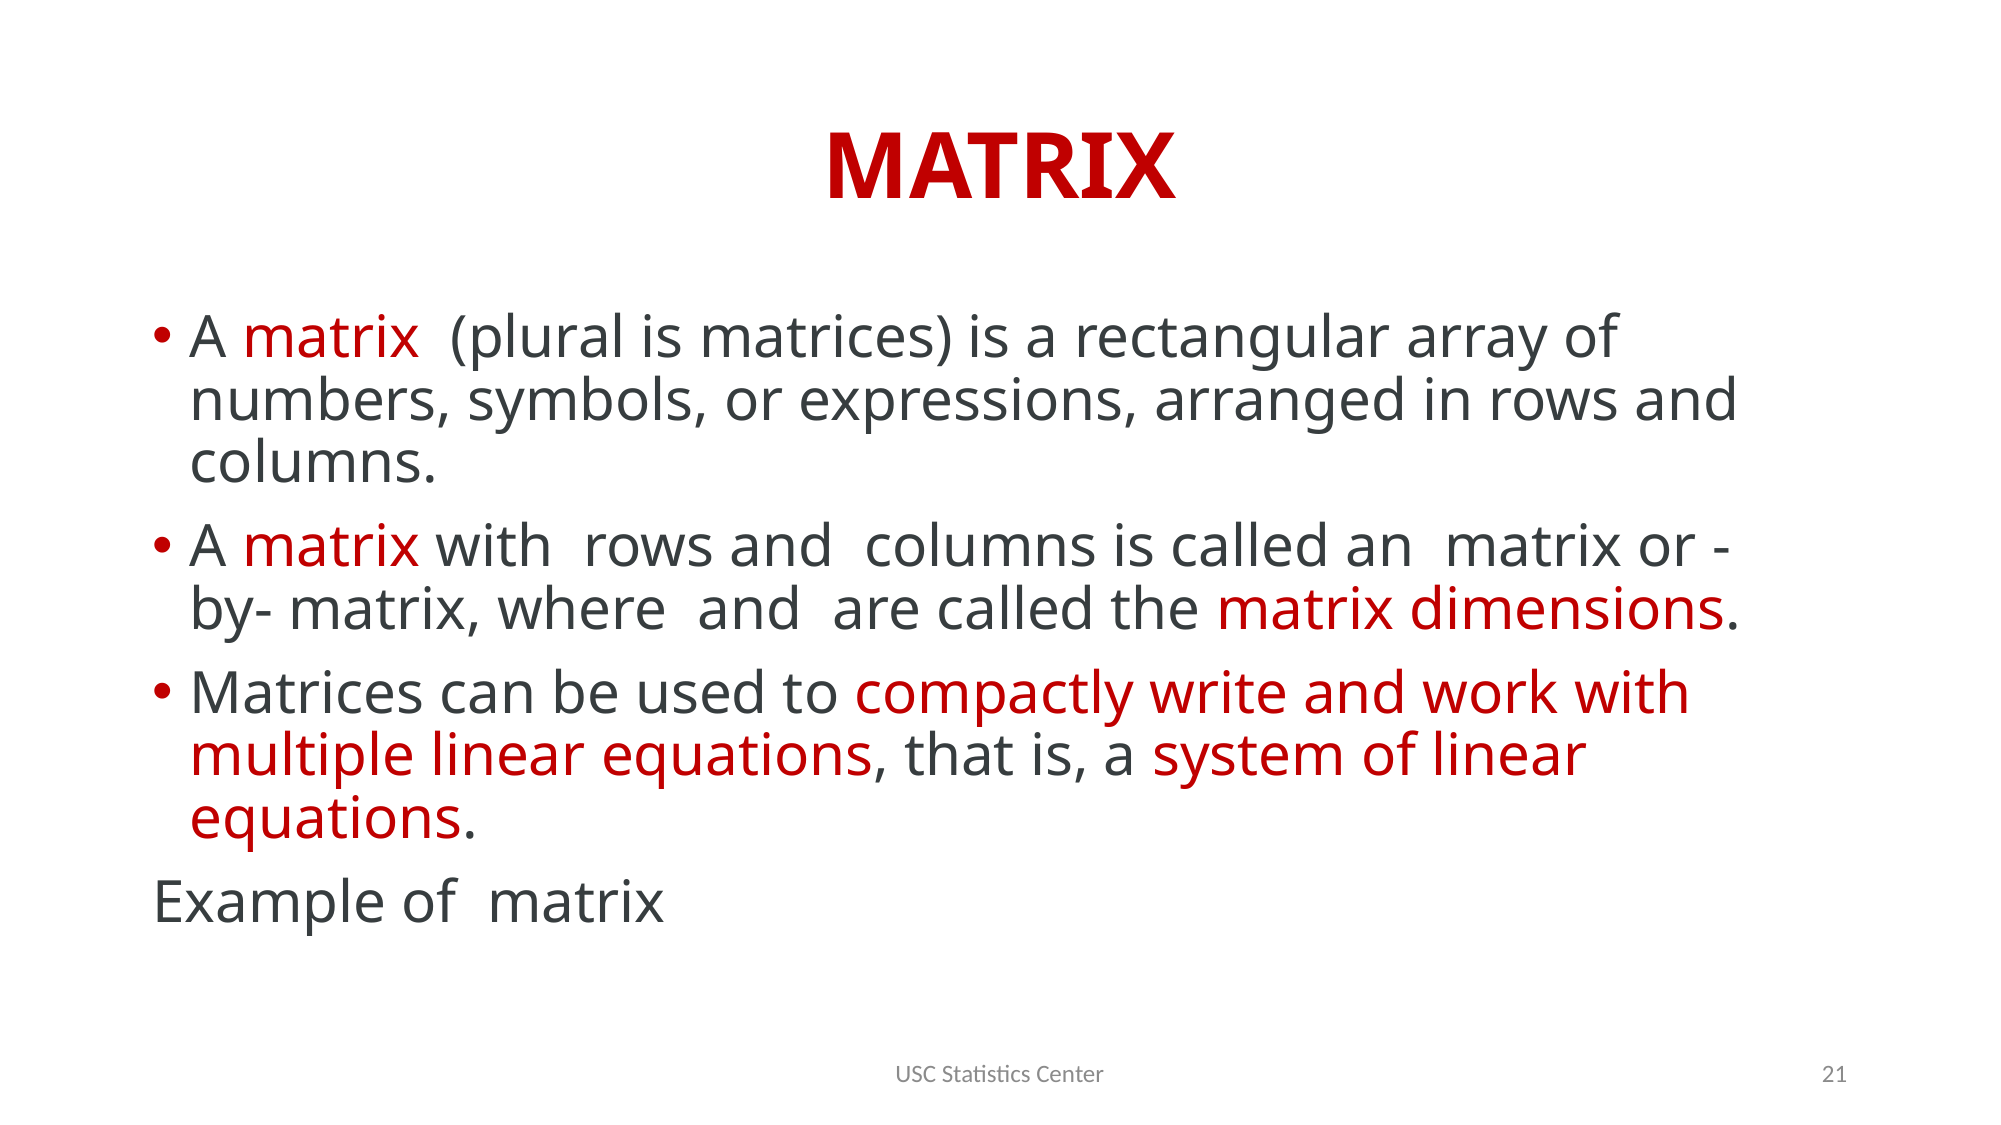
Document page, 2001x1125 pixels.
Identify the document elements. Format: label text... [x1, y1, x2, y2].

slide_number 21 [1412, 1042, 1863, 1103]
title MATRIX [137, 59, 1863, 278]
footer USC Statistics Center [662, 1042, 1338, 1103]
